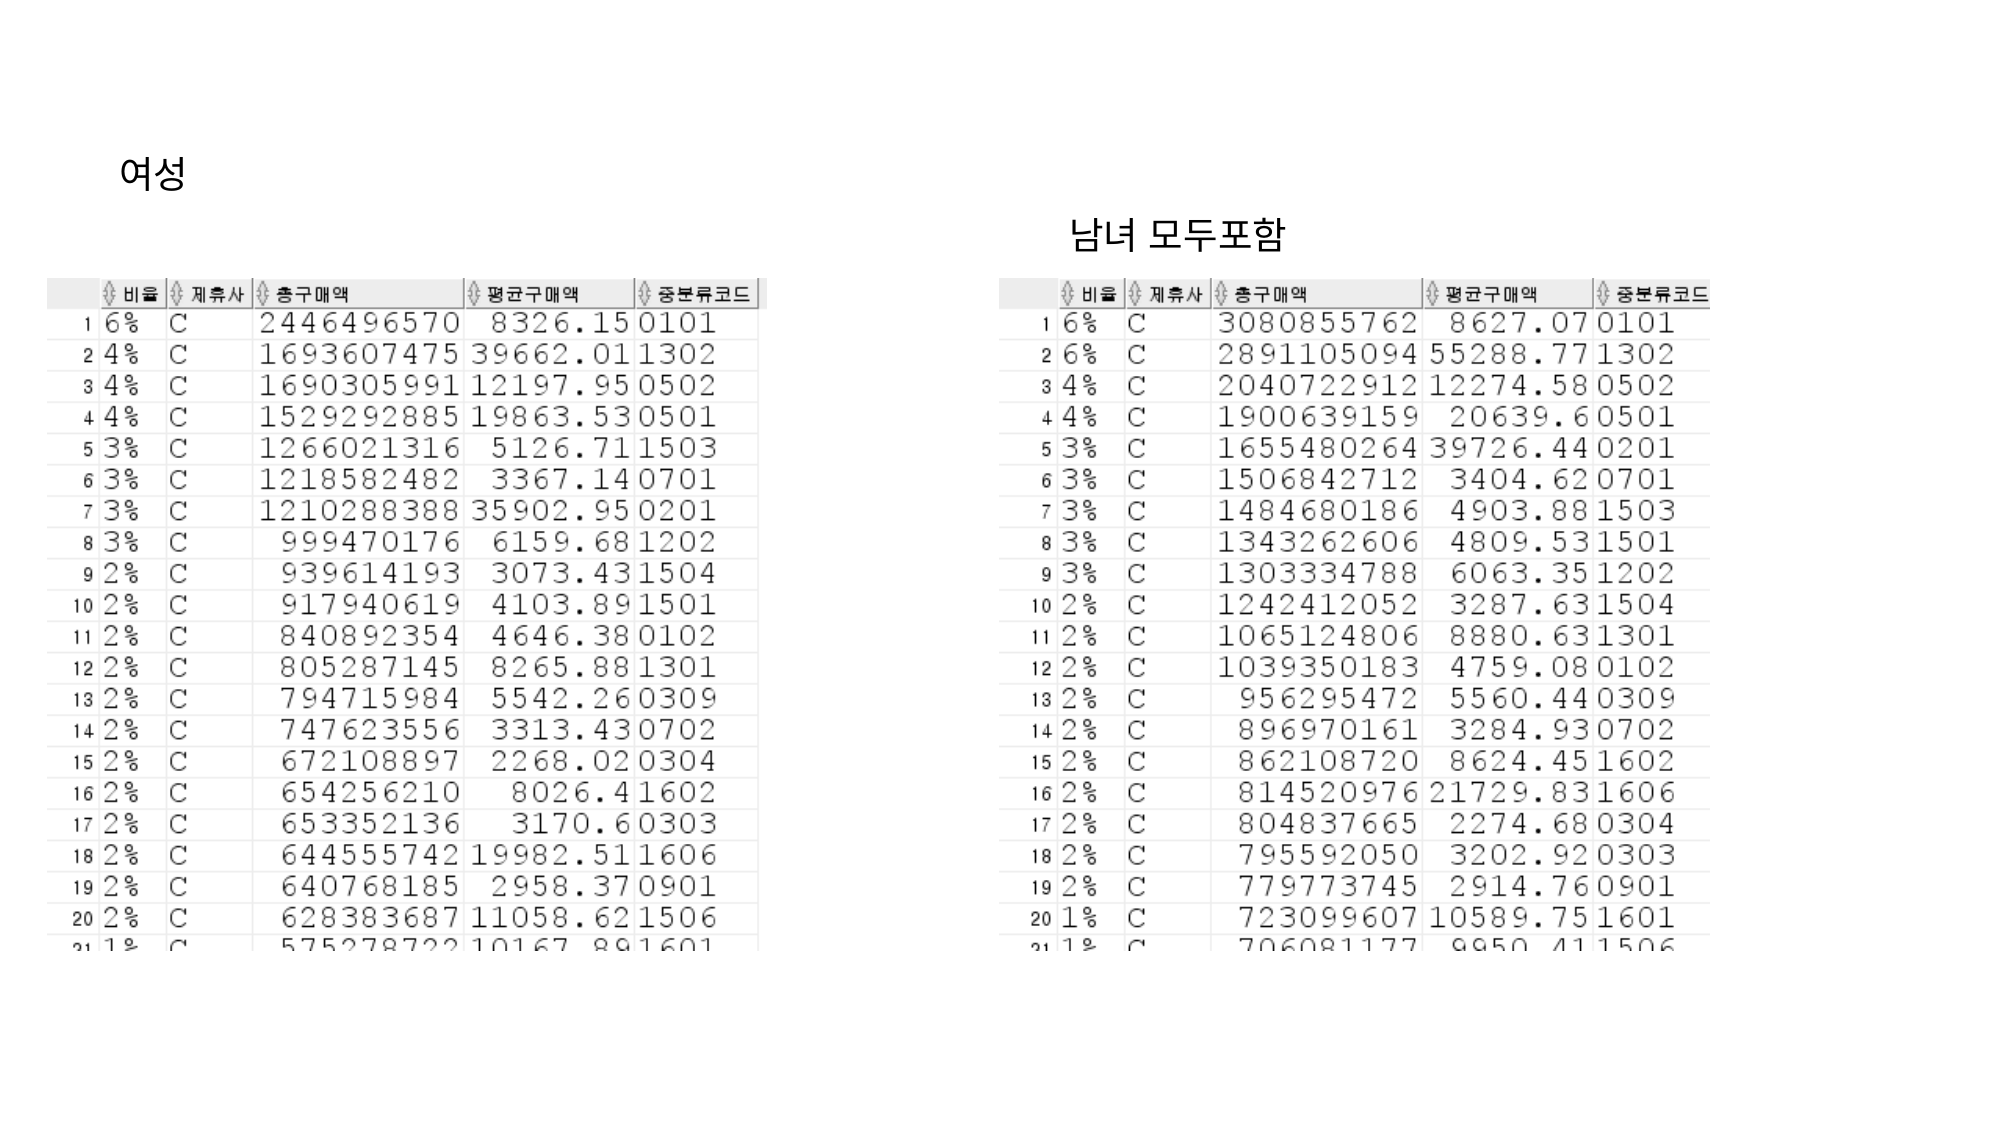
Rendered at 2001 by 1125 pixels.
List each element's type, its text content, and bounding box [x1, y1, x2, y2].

text_box 여성 [104, 143, 492, 204]
picture [47, 278, 767, 951]
picture [999, 278, 1710, 951]
text_box 남녀 모두포함 [1054, 204, 1443, 265]
